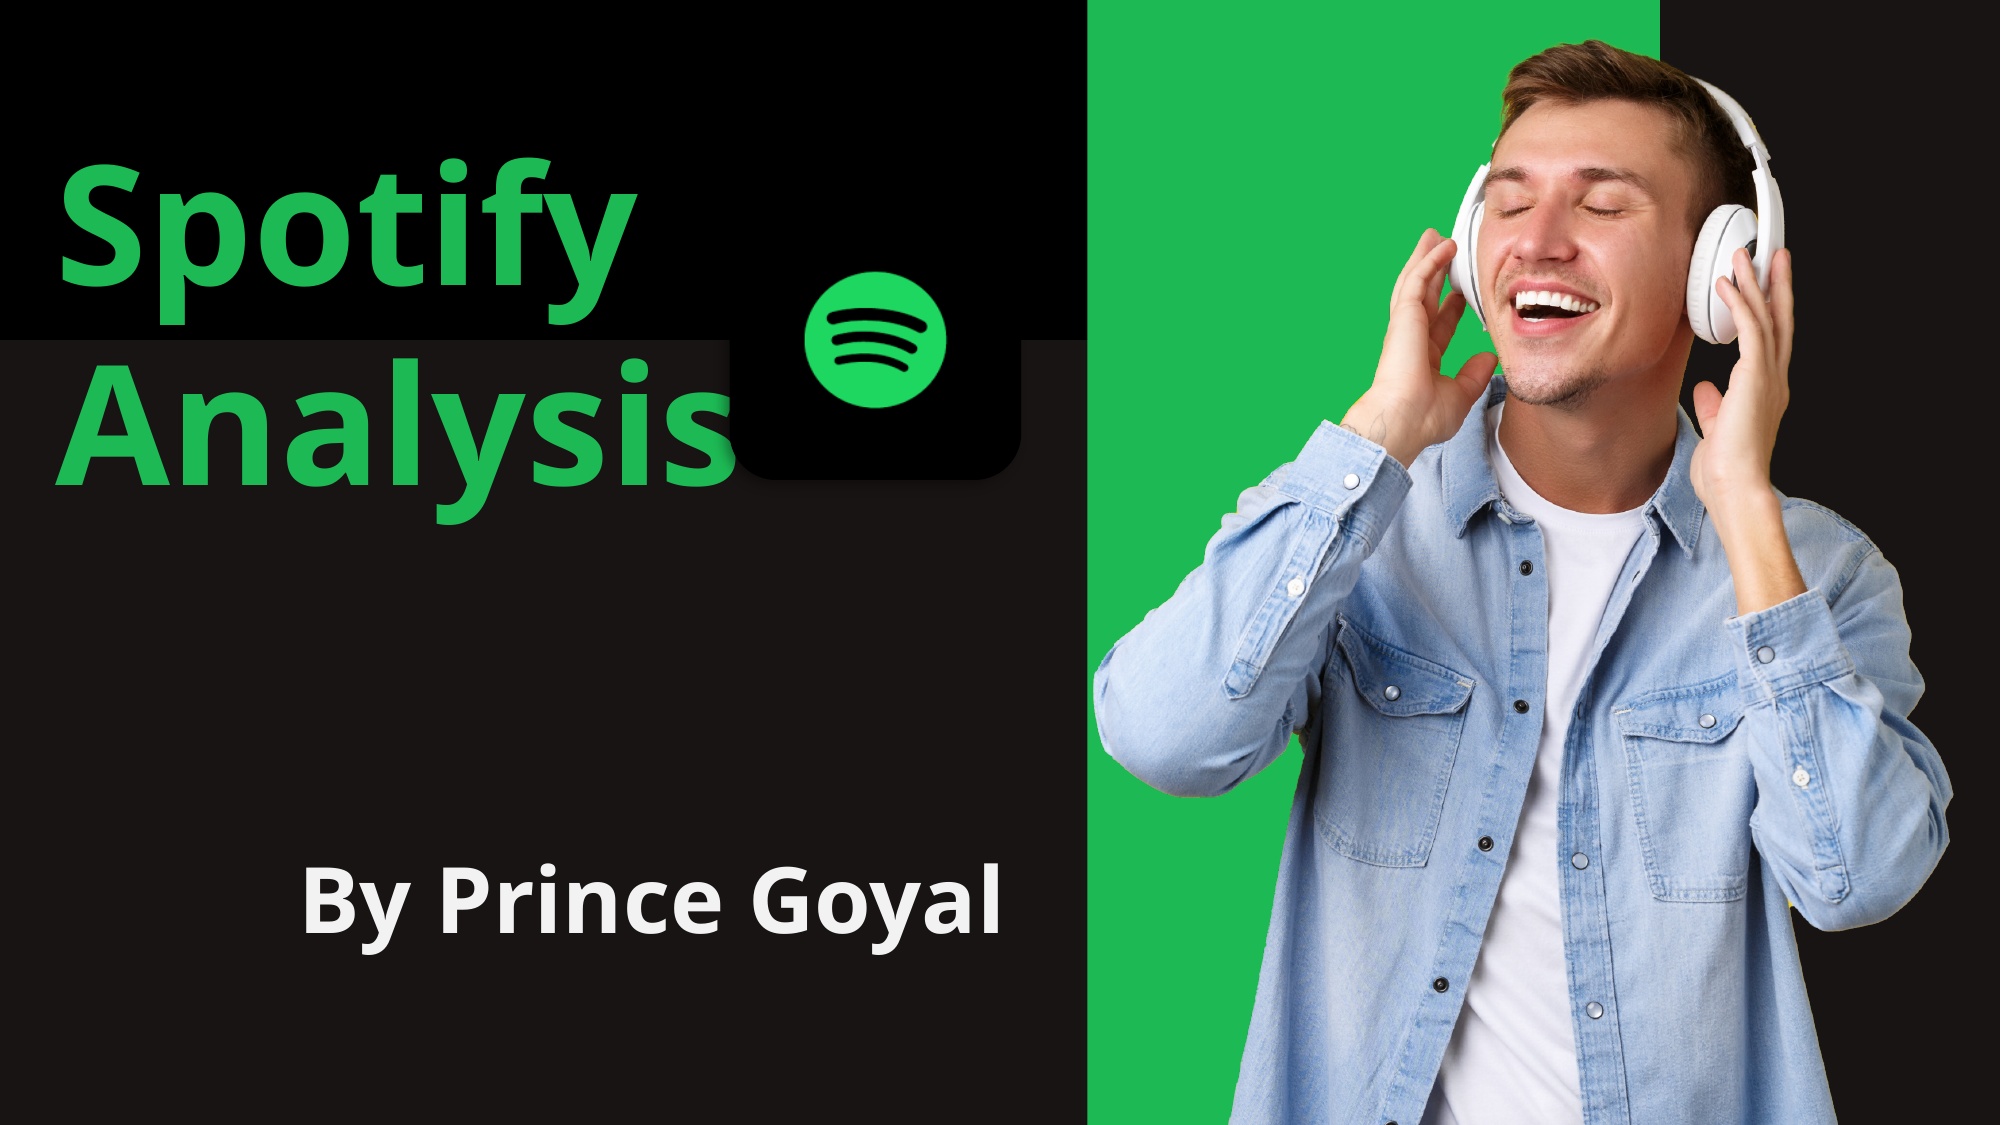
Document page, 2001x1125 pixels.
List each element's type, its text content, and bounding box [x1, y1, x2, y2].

picture [729, 0, 1998, 1125]
text_box [0, 0, 994, 341]
text_box Spotify Analysis [41, 111, 994, 527]
text_box By Prince Goyal [283, 834, 994, 959]
